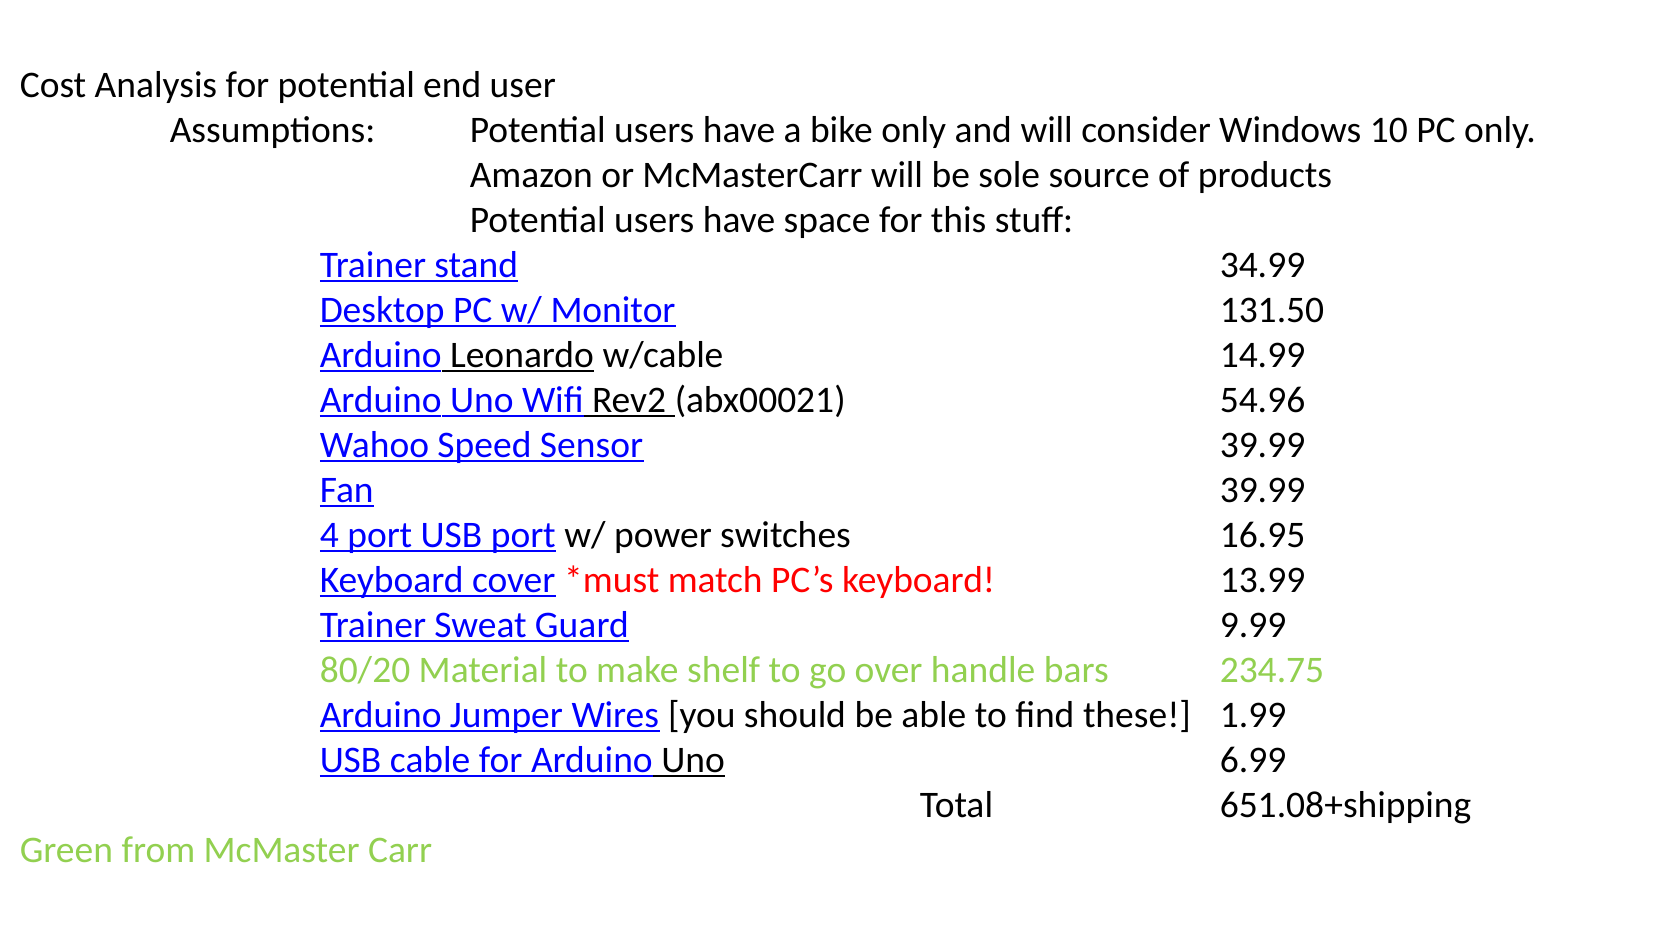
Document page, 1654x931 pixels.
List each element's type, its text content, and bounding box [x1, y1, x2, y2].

text_box Cost Analysis for potential end user Assumptions: Potential users have a bike only and will consider Windows 10 PC only. Amazon or McMasterCarr will be sole source of products Potential users have space for this stuff: Trainer stand 34.99 Desktop PC w/ Monitor 131.50 Arduino Leonardo w/cable 14.99 Arduino Uno Wifi Rev2 (abx00021) 54.96 Wahoo Speed Sensor 39.99 Fan 39.99 4 port USB port w/ power switches 16.95 Keyboard cover *must match PC’s keyboard! 13.99 Trainer Sweat Guard 9.99 80/20 Material to make shelf to go over handle bars 234.75 Arduino Jumper Wires [you should be able to find these!] 1.99 USB cable for Arduino Uno 6.99 Total 651.08+shipping Green from McMaster Carr [5, 52, 1565, 878]
